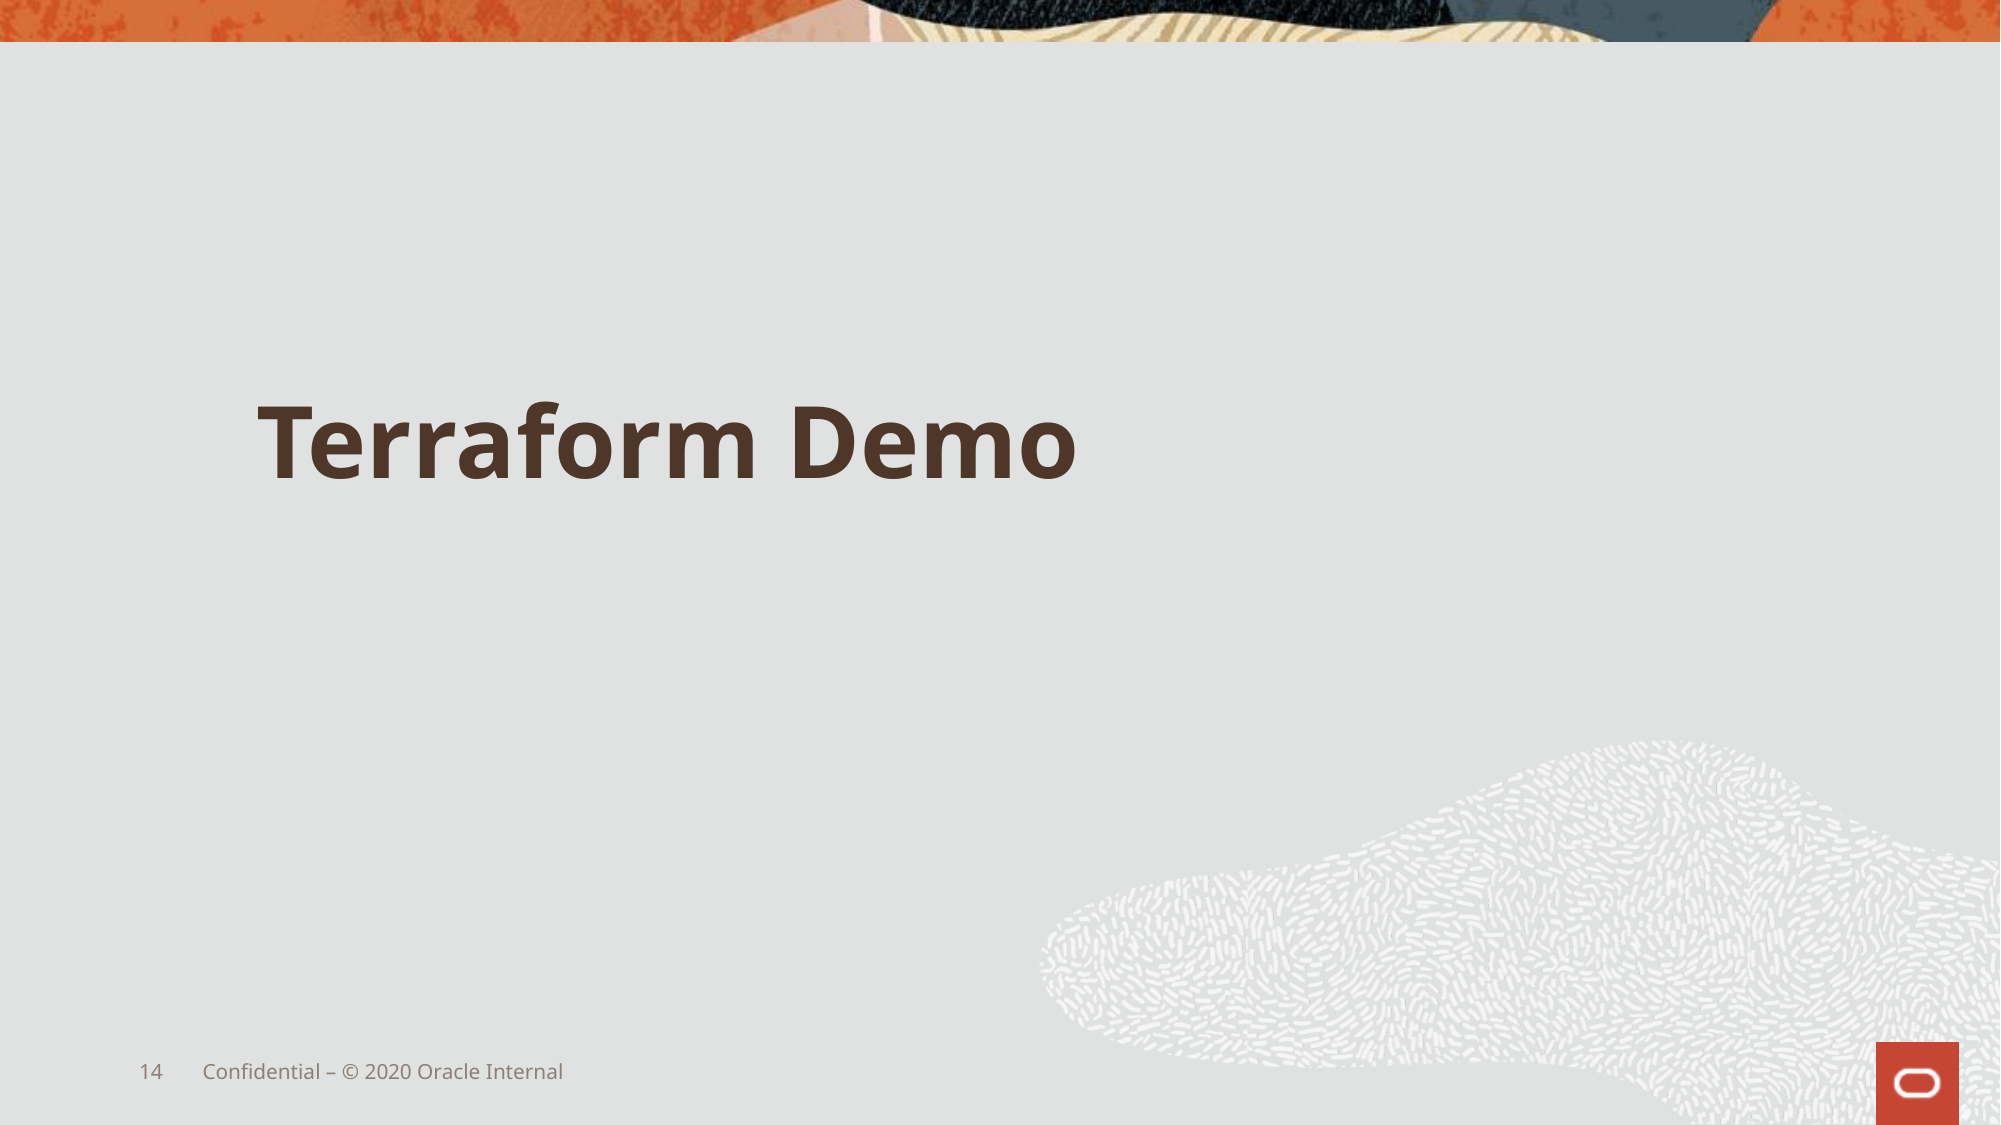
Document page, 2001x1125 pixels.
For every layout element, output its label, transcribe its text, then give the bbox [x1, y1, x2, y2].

footer Confidential – © 2020 Oracle Internal [188, 1042, 863, 1103]
picture [1039, 739, 2000, 1125]
picture [0, 0, 2000, 42]
slide_number 14 [124, 1042, 188, 1103]
title Terraform Demo [256, 404, 1879, 508]
